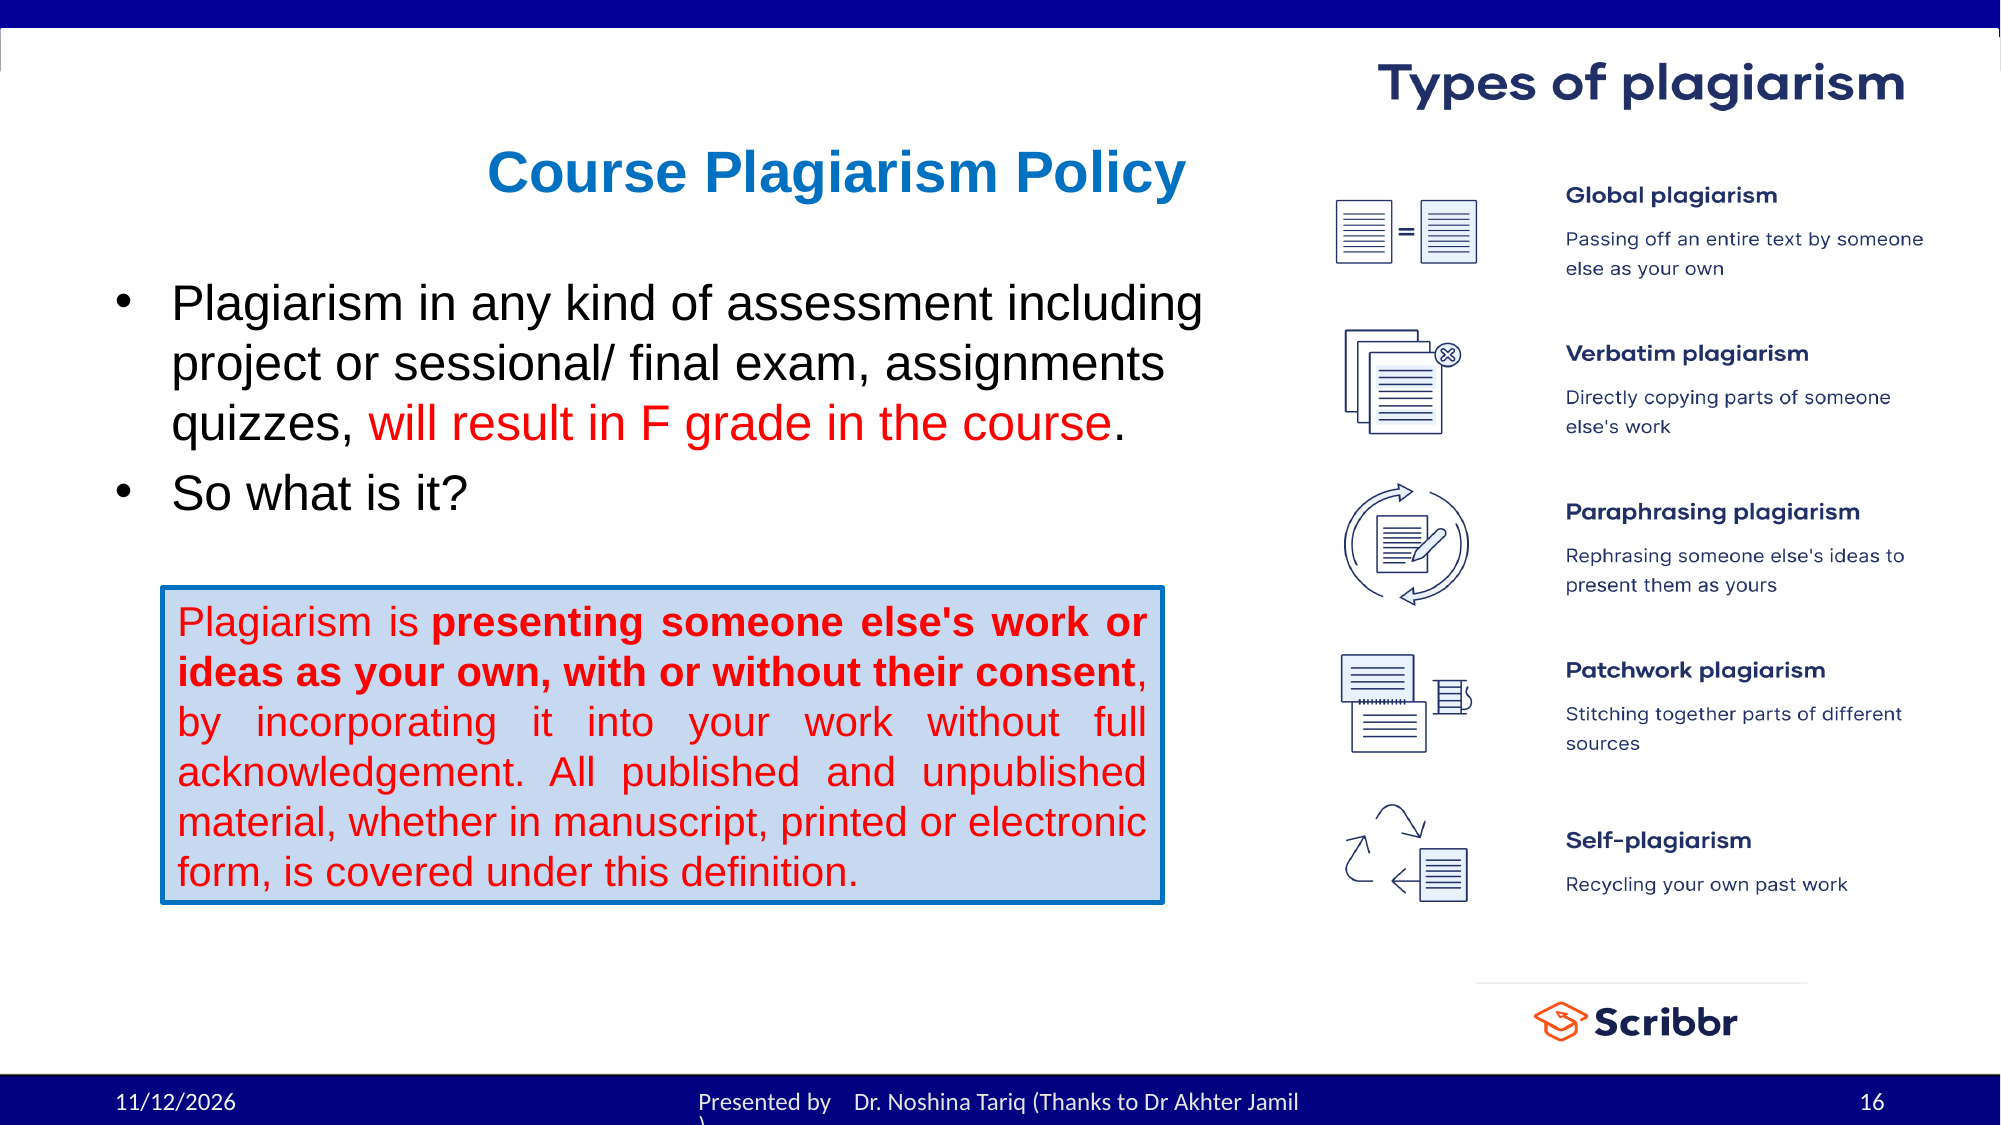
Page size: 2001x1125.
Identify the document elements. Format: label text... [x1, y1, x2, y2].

picture [0, 0, 2001, 1125]
text_box Plagiarism is presenting someone else's work or ideas as your own, with or without their consent, by incorporating it into your work without full acknowledgement. All published and unpublished material, whether in manuscript, printed or electronic form, is covered under this definition. [162, 587, 1163, 903]
list Plagiarism in any kind of assessment including project or sessional/ final exam, assignments quizzes, will result in F grade in the course. So what is it? [99, 262, 1300, 1005]
slide_number 16 [1433, 1072, 1900, 1125]
title Course Plagiarism Policy [99, 99, 1311, 238]
footer Presented by Dr. Noshina Tariq (Thanks to Dr Akhter Jamil) [683, 1062, 1317, 1125]
slide_number 19-Aug-25 [99, 1062, 567, 1125]
